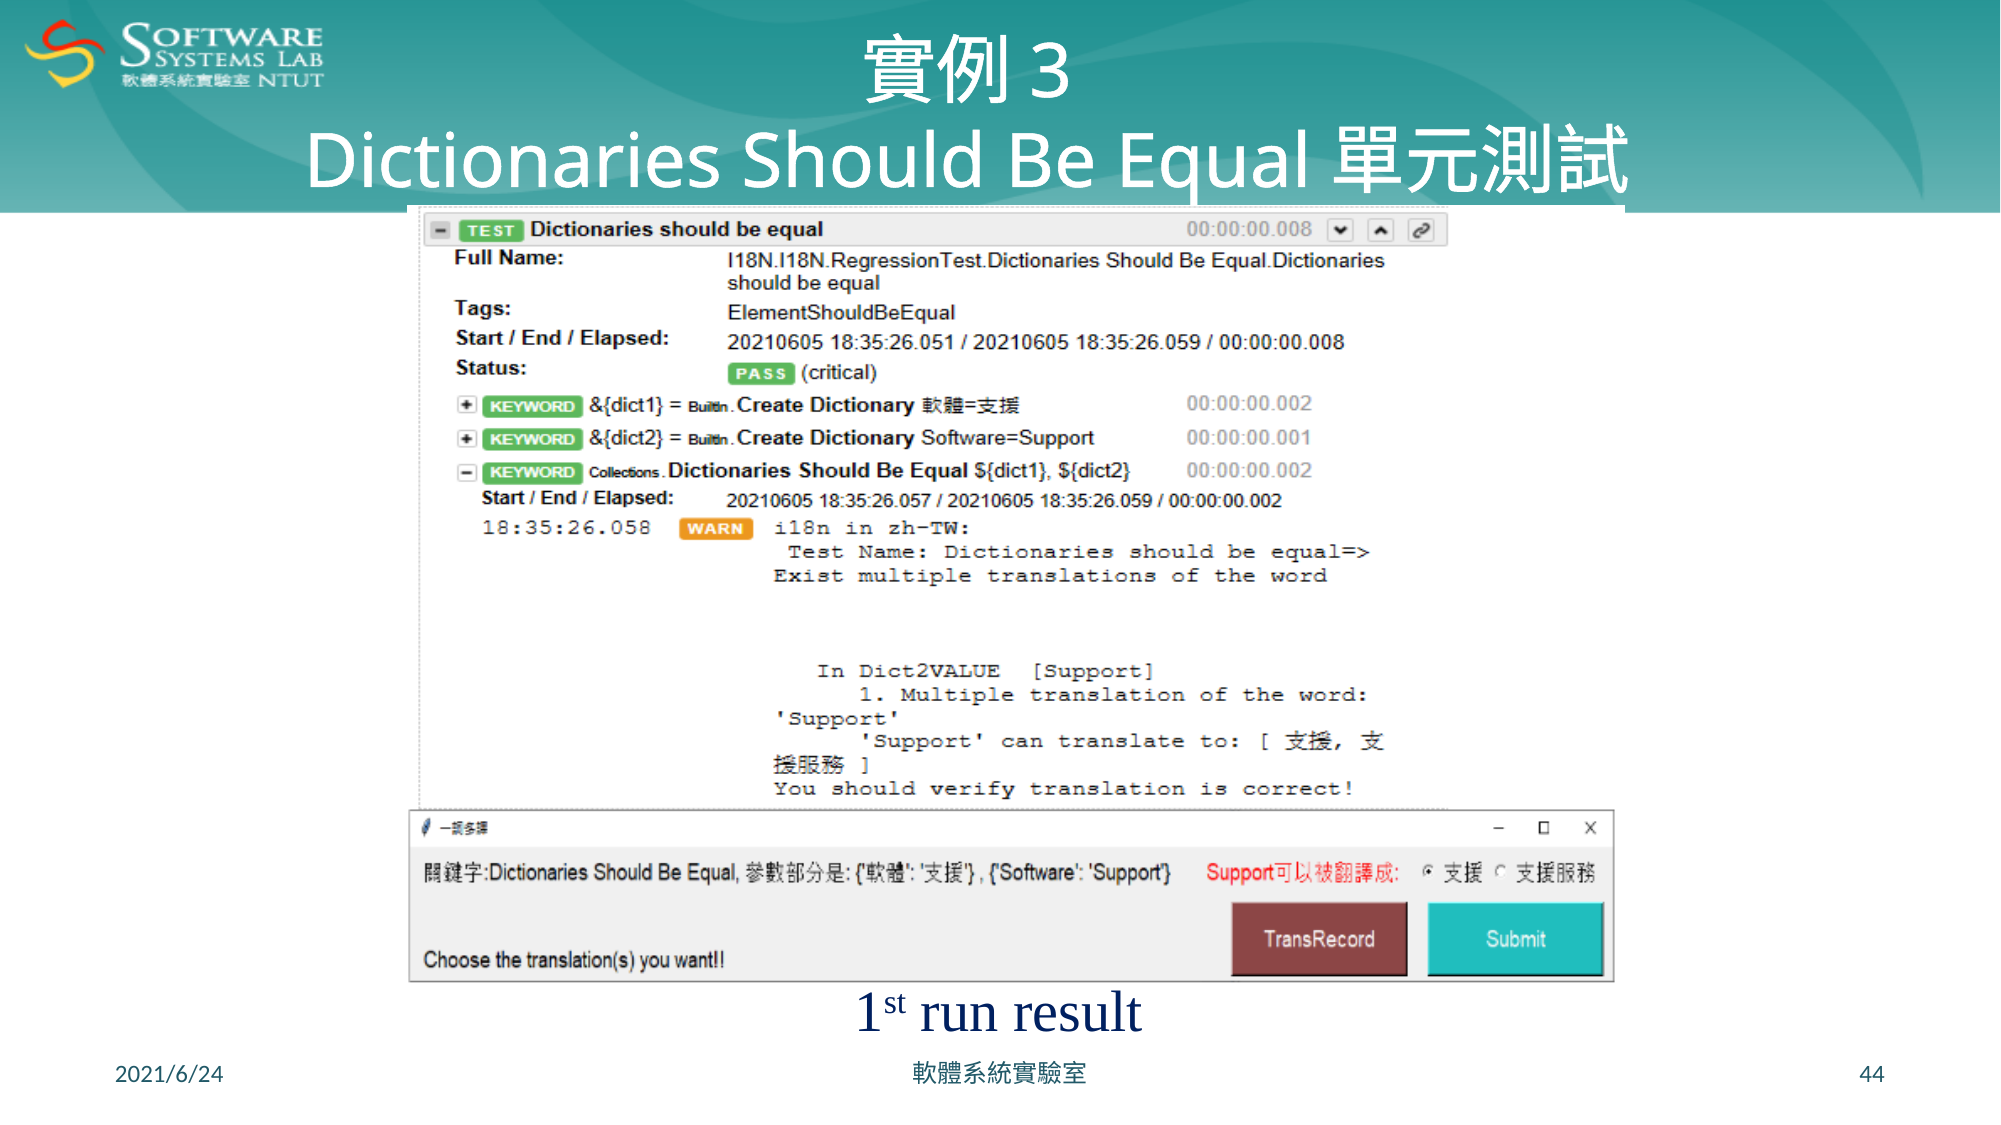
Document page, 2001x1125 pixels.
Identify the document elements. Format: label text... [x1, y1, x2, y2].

title 實例3 Dictionaries Should Be Equal單元測試 [66, 17, 1867, 206]
text_box 1st run result [839, 994, 1192, 1048]
list [1192, 262, 1900, 1005]
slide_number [99, 1042, 567, 1103]
slide_number 44 [1433, 1042, 1900, 1103]
picture [0, 0, 2001, 1125]
footer 軟體系統實驗室 [683, 1042, 1317, 1103]
list [99, 262, 839, 1005]
